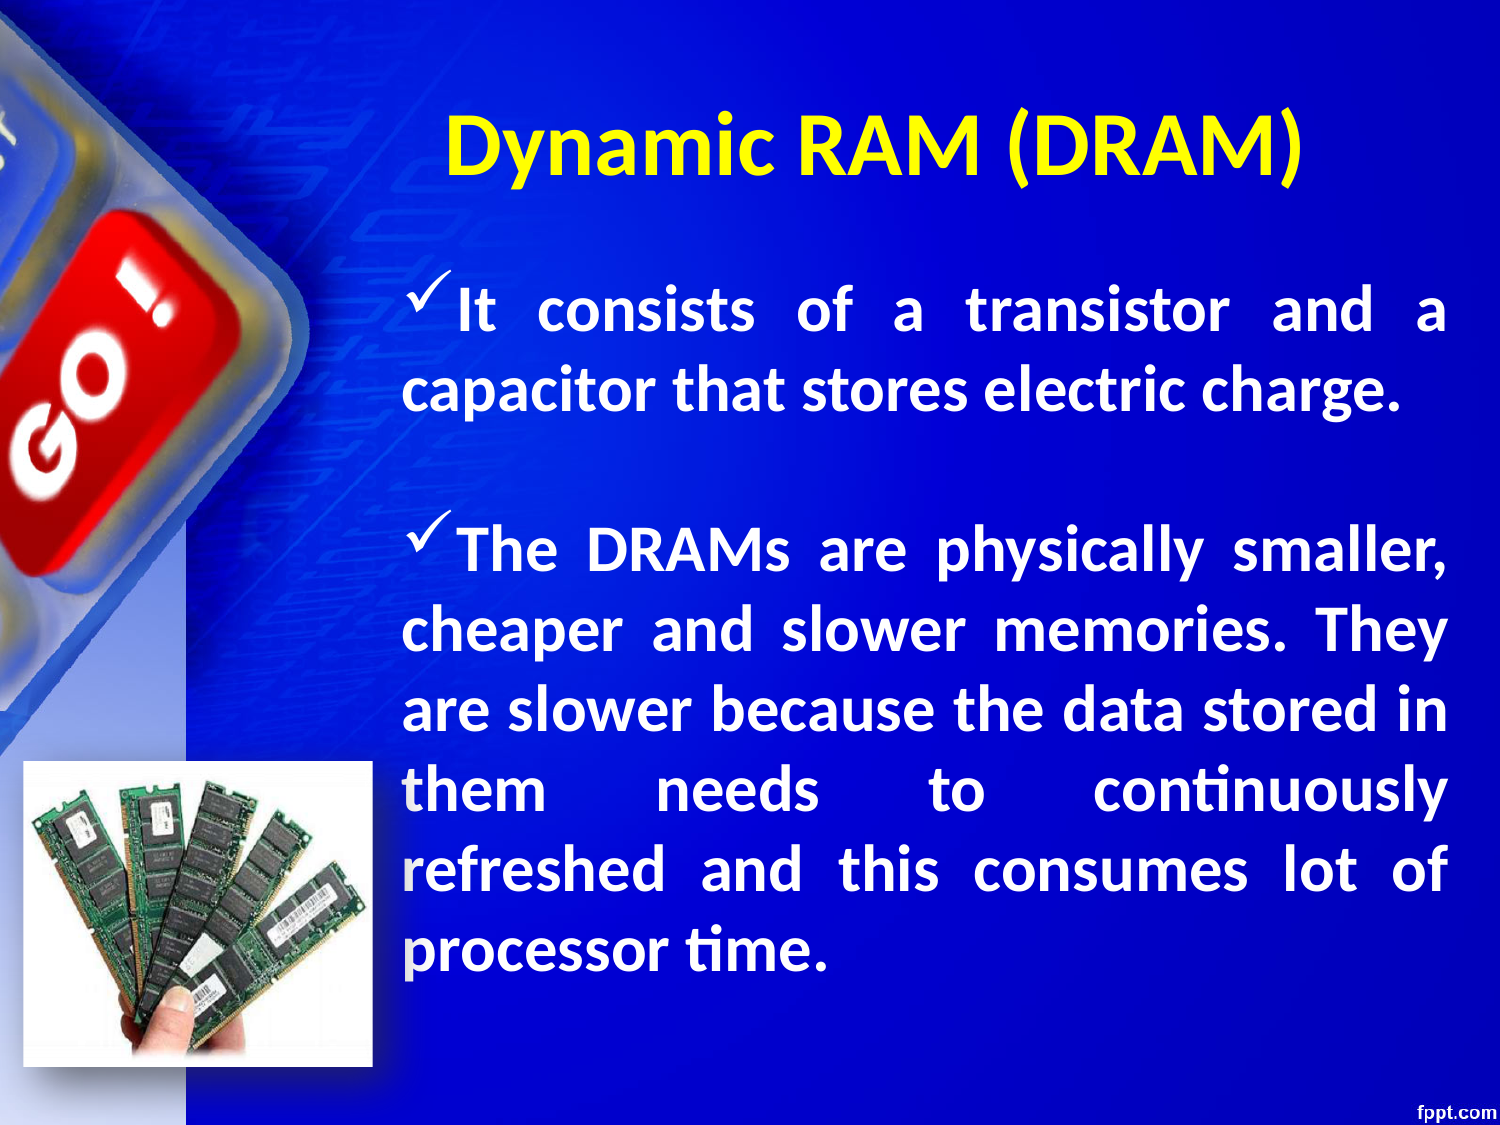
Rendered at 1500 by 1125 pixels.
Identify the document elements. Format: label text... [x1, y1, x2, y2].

text_box It consists of a transistor and a capacitor that stores electric charge. The DRAMs are physically smaller, cheaper and slower memories. They are slower because the data stored in them needs to continuously refreshed and this consumes lot of processor time. [386, 257, 1465, 993]
picture [0, 0, 1500, 1125]
title Dynamic RAM (DRAM) [300, 45, 1452, 233]
